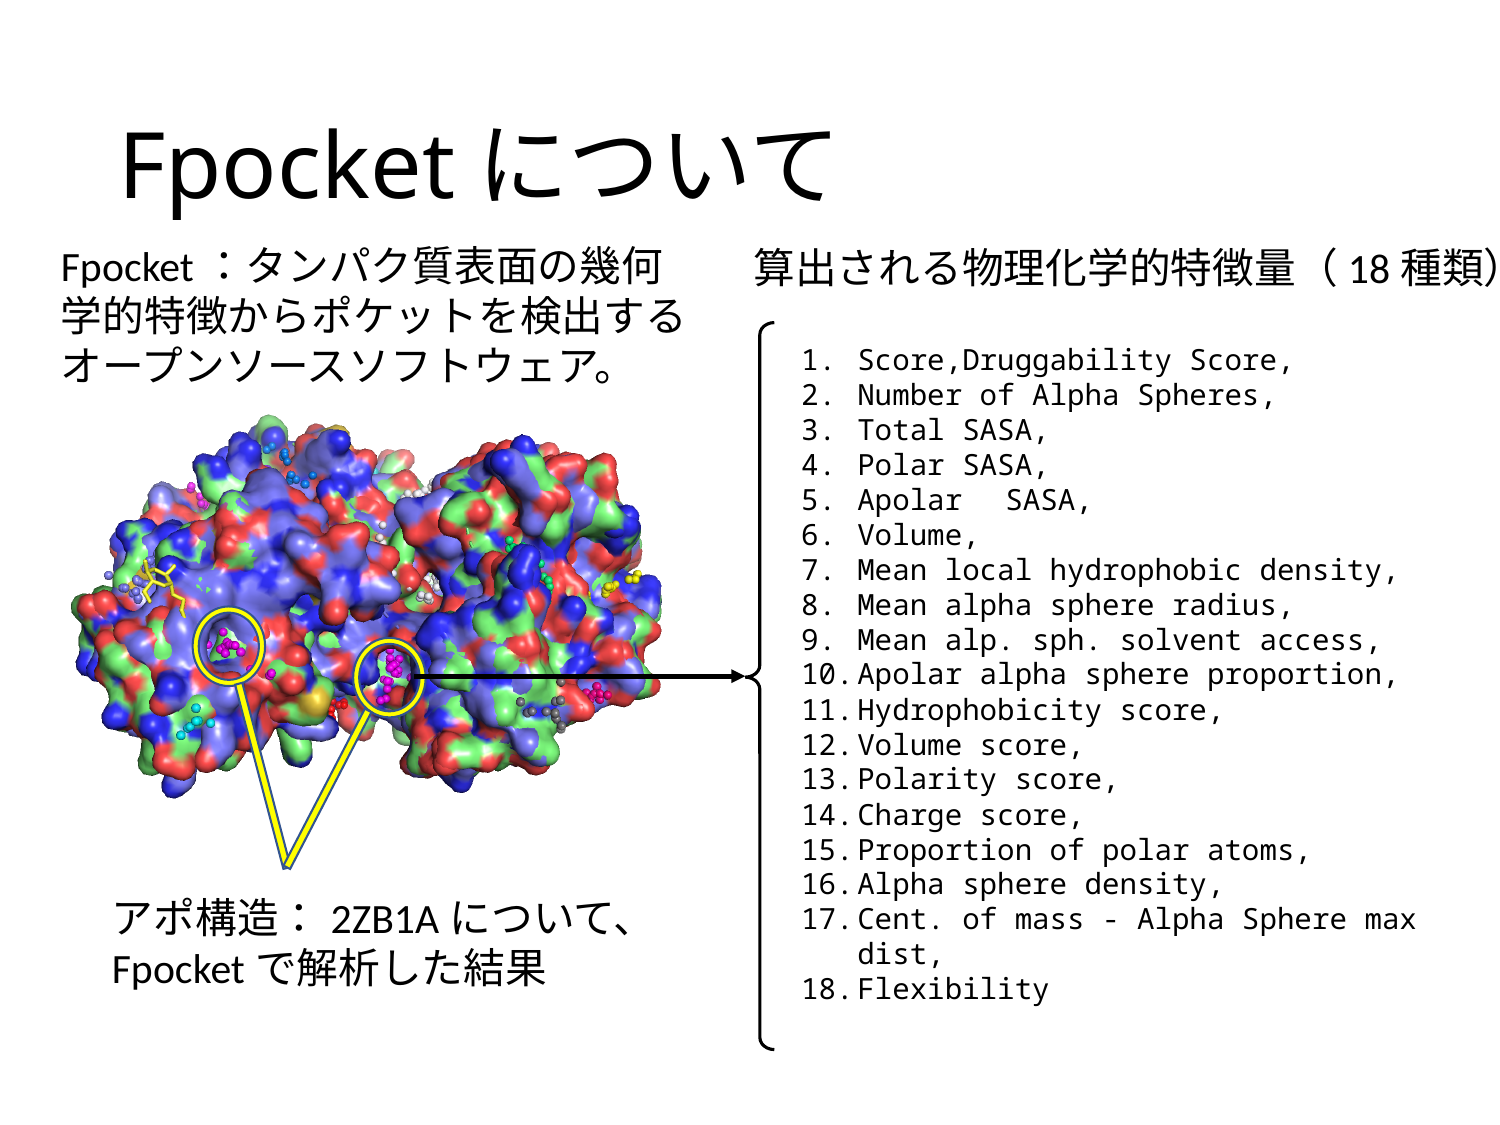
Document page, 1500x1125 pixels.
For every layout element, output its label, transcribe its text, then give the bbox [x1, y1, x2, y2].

picture [46, 398, 683, 806]
text_box [745, 322, 775, 1051]
text_box Fpocket：タンパク質表面の幾何学的特徴からポケットを検出するオープンソースソフトウェア。 [46, 231, 714, 397]
text_box 算出される物理化学的特徴量（18種類） [738, 234, 1500, 300]
text_box [282, 806, 324, 871]
text_box [265, 806, 288, 871]
text_box アポ構造：2ZB1Aについて、 Fpocketで解析した結果 [97, 884, 670, 1000]
title Fpocketについて [103, 59, 1397, 278]
text_box Score,Druggability Score, Number of Alpha Spheres, Total SASA, Polar SASA, Apolar SASA, Volume, Mean local hydrophobic density, Mean alpha sphere radius, Mean alp. sph. solvent access, Apolar alpha sphere proportion, Hydrophobicity score, Volume score, Polarity score, Charge score, Proportion of polar atoms, Alpha sphere density, Cent. of mass - Alpha Sphere max dist, Flexibility [786, 333, 1443, 1013]
